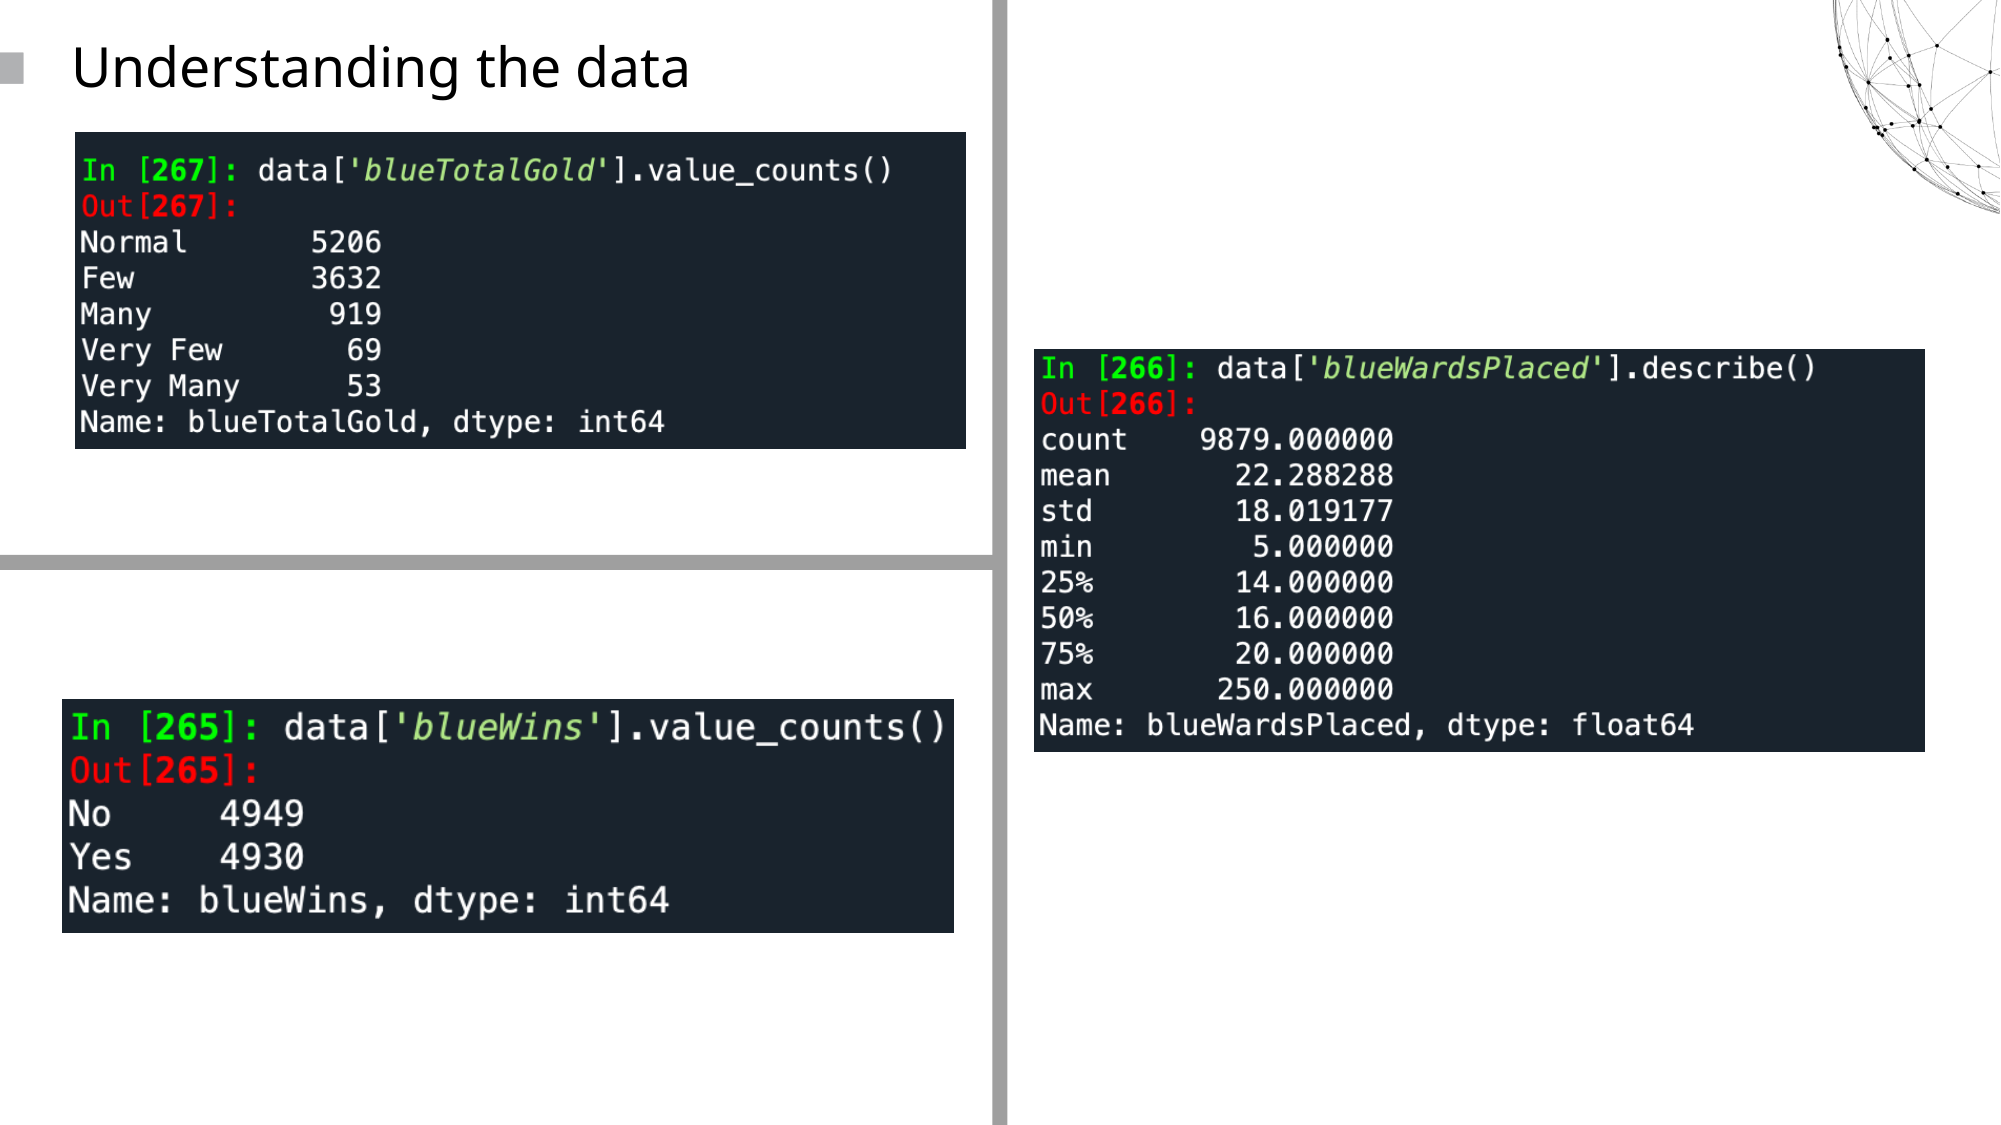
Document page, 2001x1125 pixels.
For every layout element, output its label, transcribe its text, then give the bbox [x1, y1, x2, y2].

text_box Understanding the data [56, 25, 708, 173]
picture [74, 0, 991, 554]
text_box [991, 0, 1008, 1125]
picture [1008, 0, 2000, 753]
text_box [0, 554, 1006, 571]
picture [62, 571, 991, 933]
text_box [0, 52, 24, 85]
